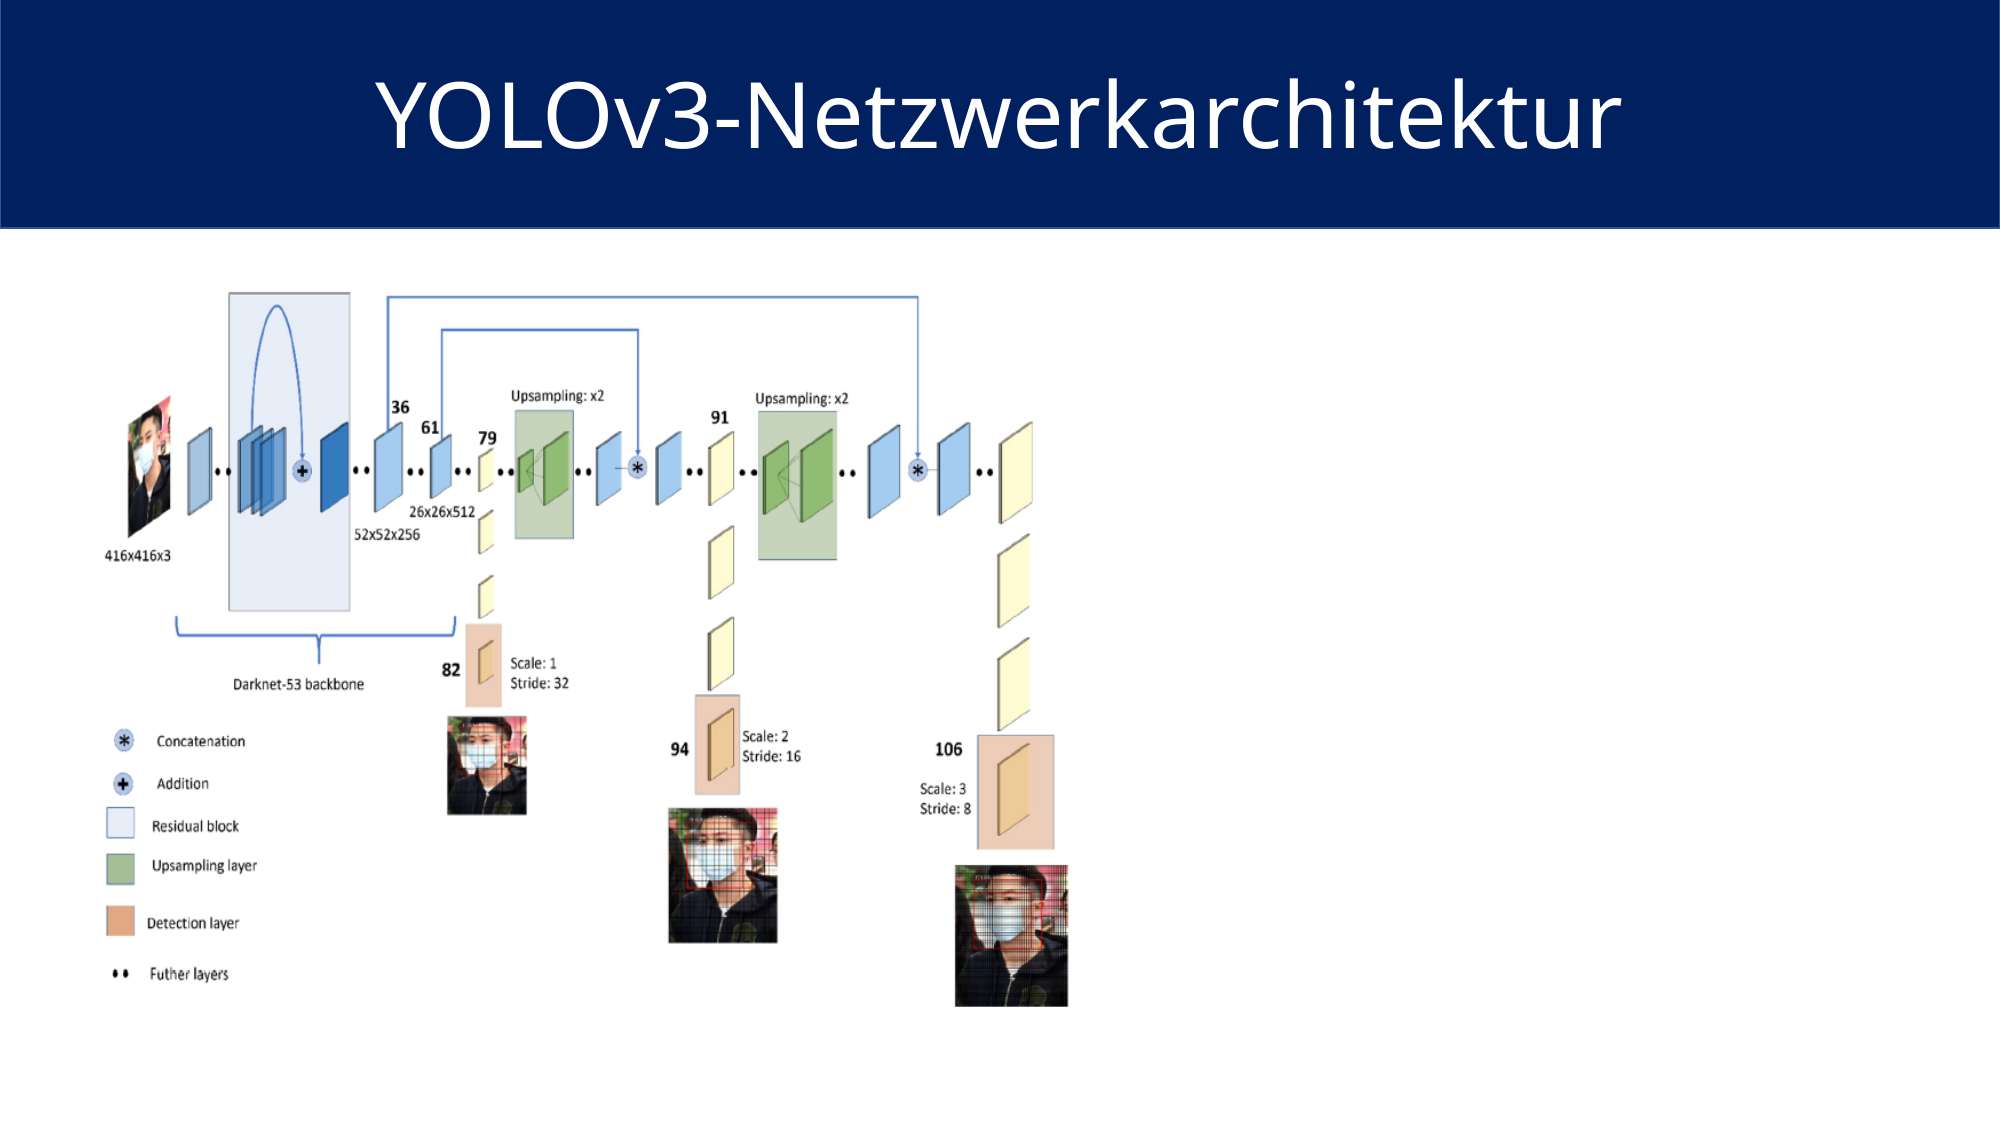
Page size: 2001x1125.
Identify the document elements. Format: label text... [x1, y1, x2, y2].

picture [82, 277, 1089, 1017]
text_box YOLOv3-Netzwerkarchitektur [0, 0, 2000, 229]
